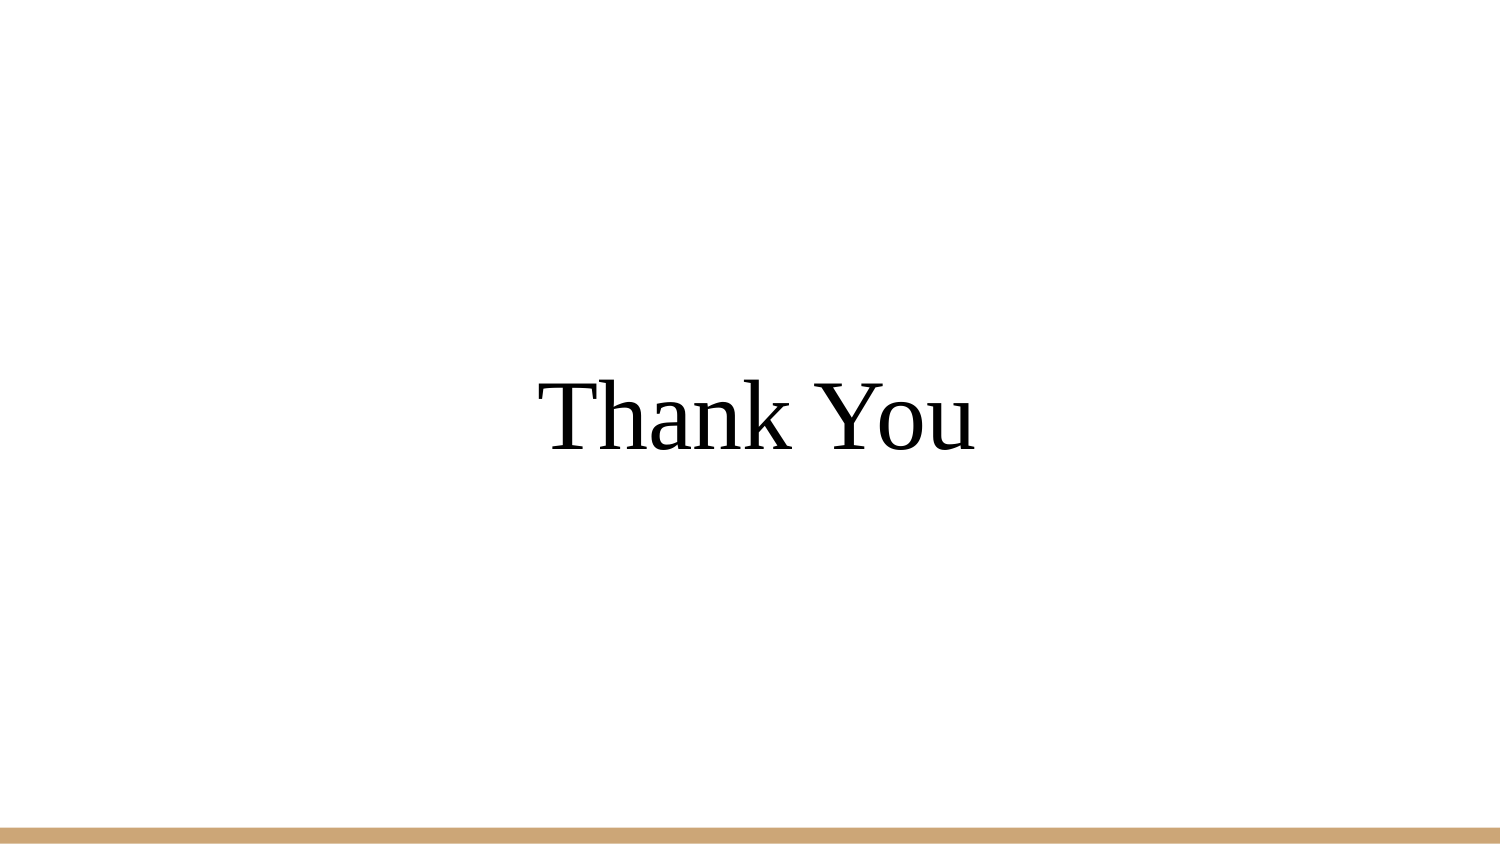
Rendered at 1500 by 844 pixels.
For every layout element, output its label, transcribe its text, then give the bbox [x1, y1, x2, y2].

title Thank You [80, 73, 1434, 745]
